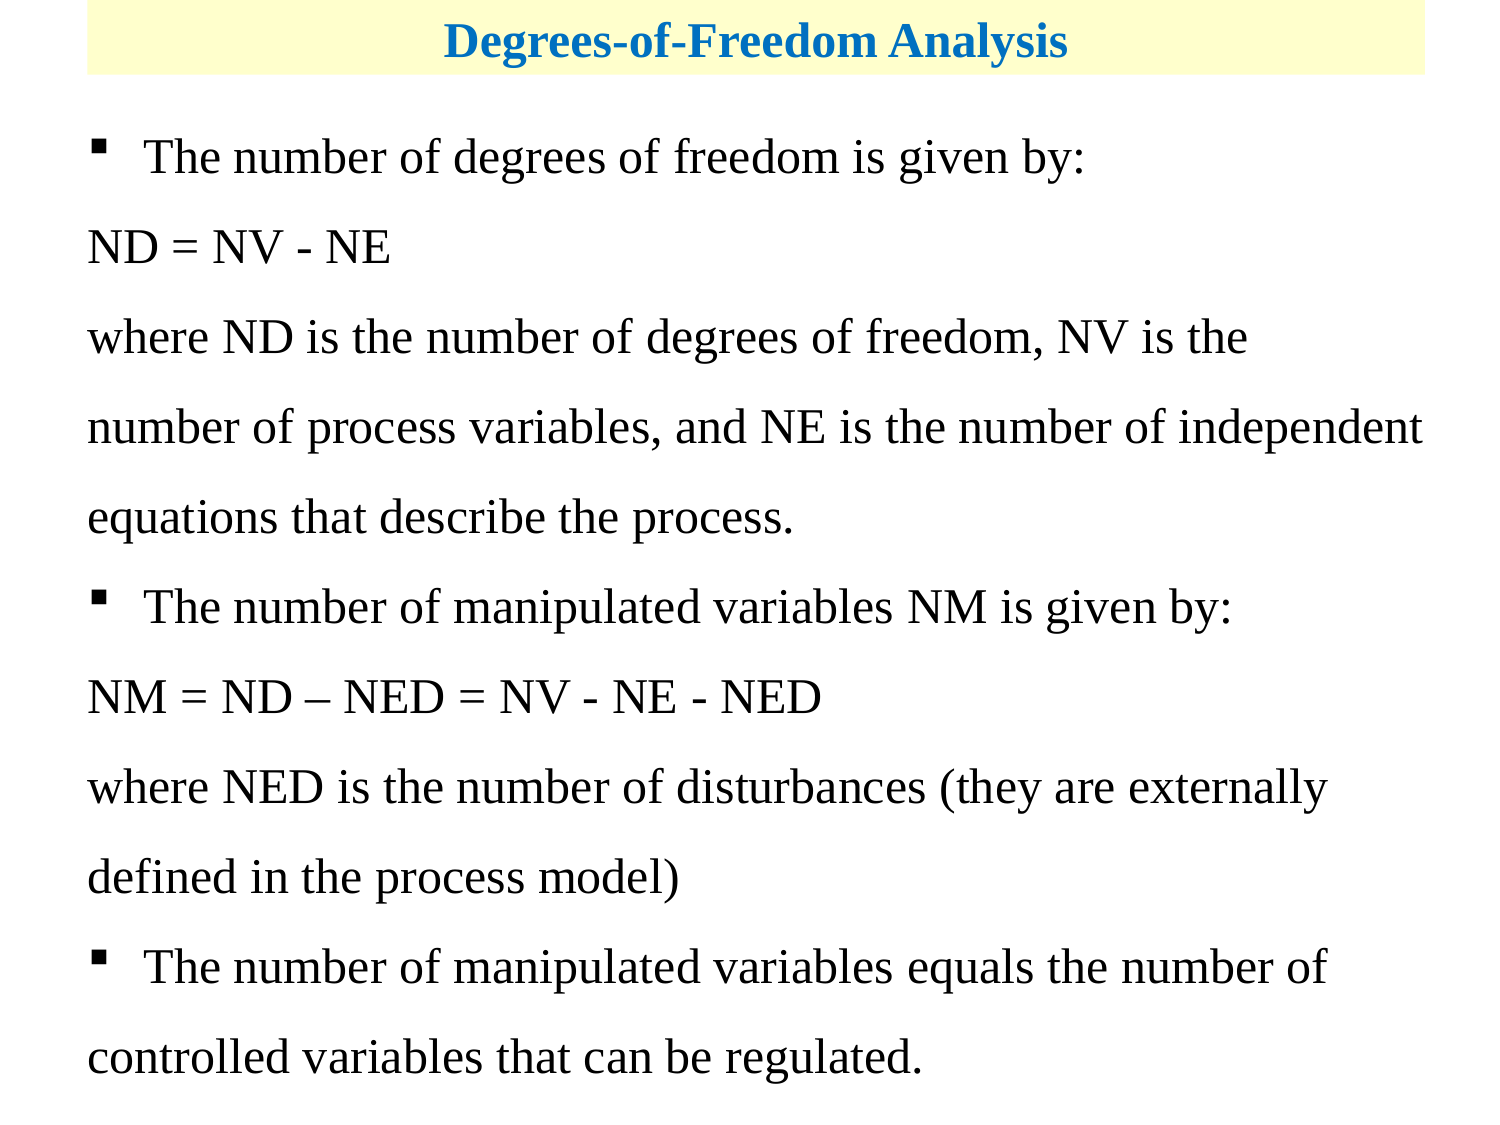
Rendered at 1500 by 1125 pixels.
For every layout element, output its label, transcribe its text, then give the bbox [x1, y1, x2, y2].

text_box The number of degrees of freedom is given by: ND = NV - NE where ND is the number of degrees of freedom, NV is the number of process variables, and NE is the number of independent equations that describe the process. The number of manipulated variables NM is given by: NM = ND – NED = NV - NE - NED where NED is the number of disturbances (they are externally defined in the process model) The number of manipulated variables equals the number of controlled variables that can be regulated. [72, 85, 1440, 1091]
text_box Degrees-of-Freedom Analysis [87, 0, 1425, 75]
